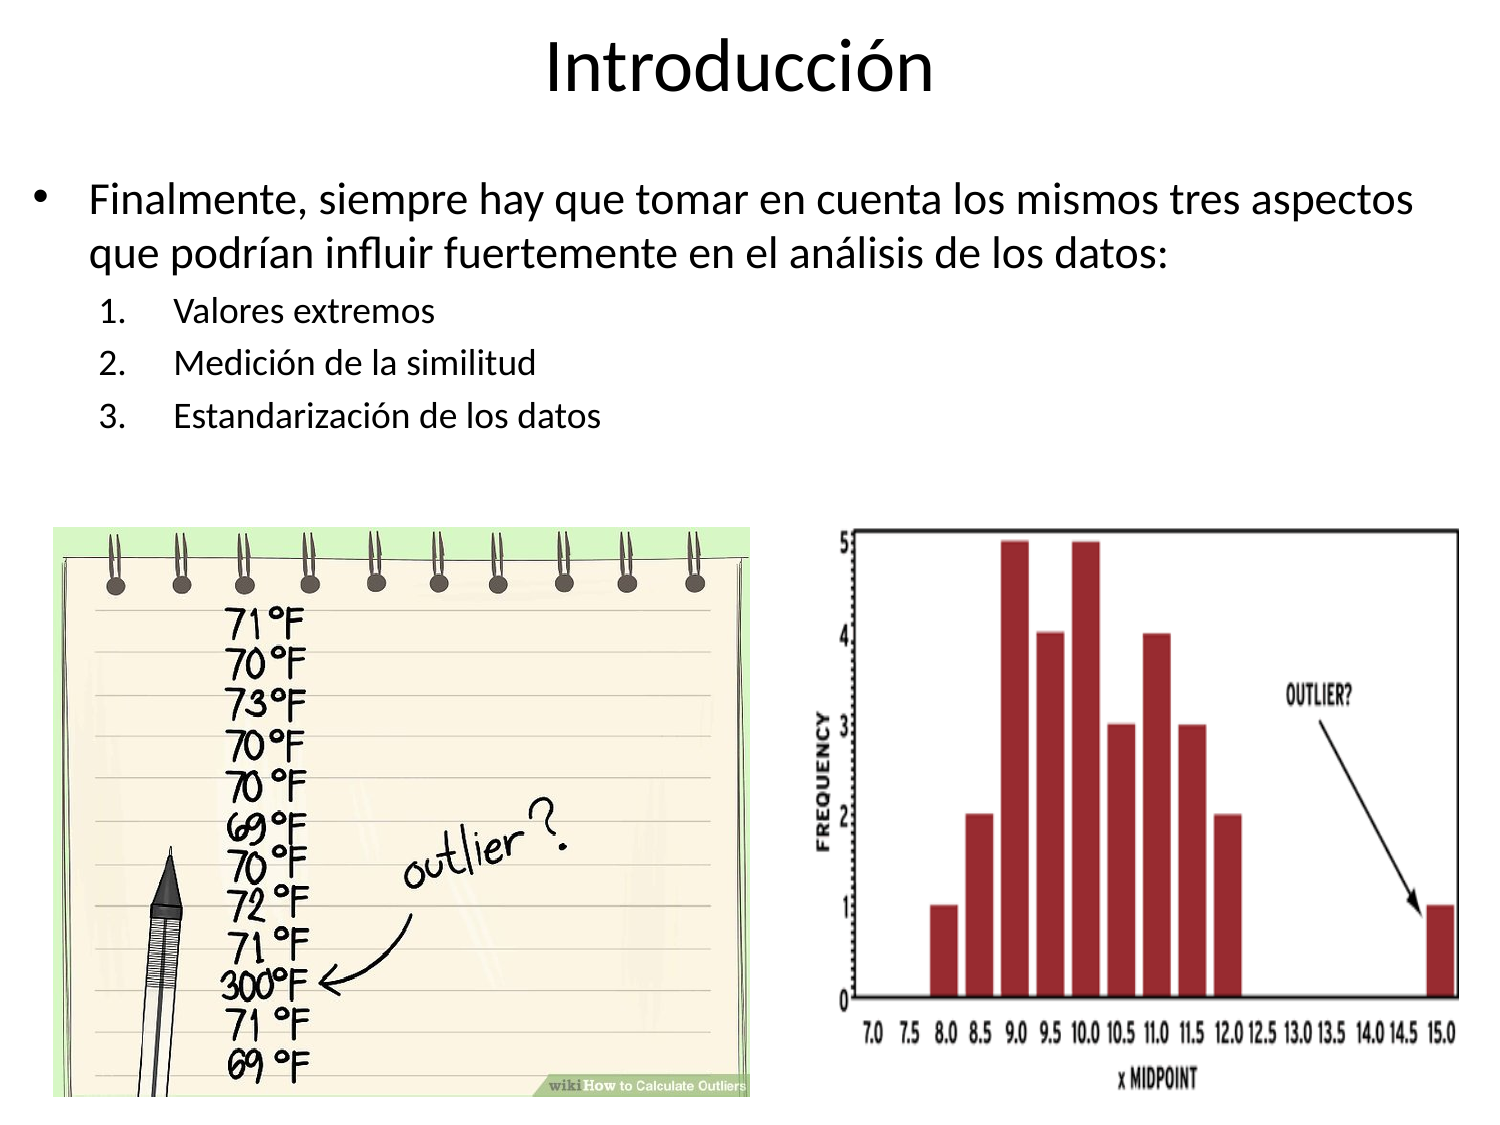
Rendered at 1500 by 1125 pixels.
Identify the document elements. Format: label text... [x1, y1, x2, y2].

list Finalmente, siempre hay que tomar en cuenta los mismos tres aspectos que podrían influir fuertemente en el análisis de los datos: Valores extremos Medición de la similitud Estandarización de los datos [17, 160, 1471, 904]
picture [52, 526, 751, 1097]
picture [813, 526, 1459, 1097]
title Introducción [64, 7, 1415, 114]
